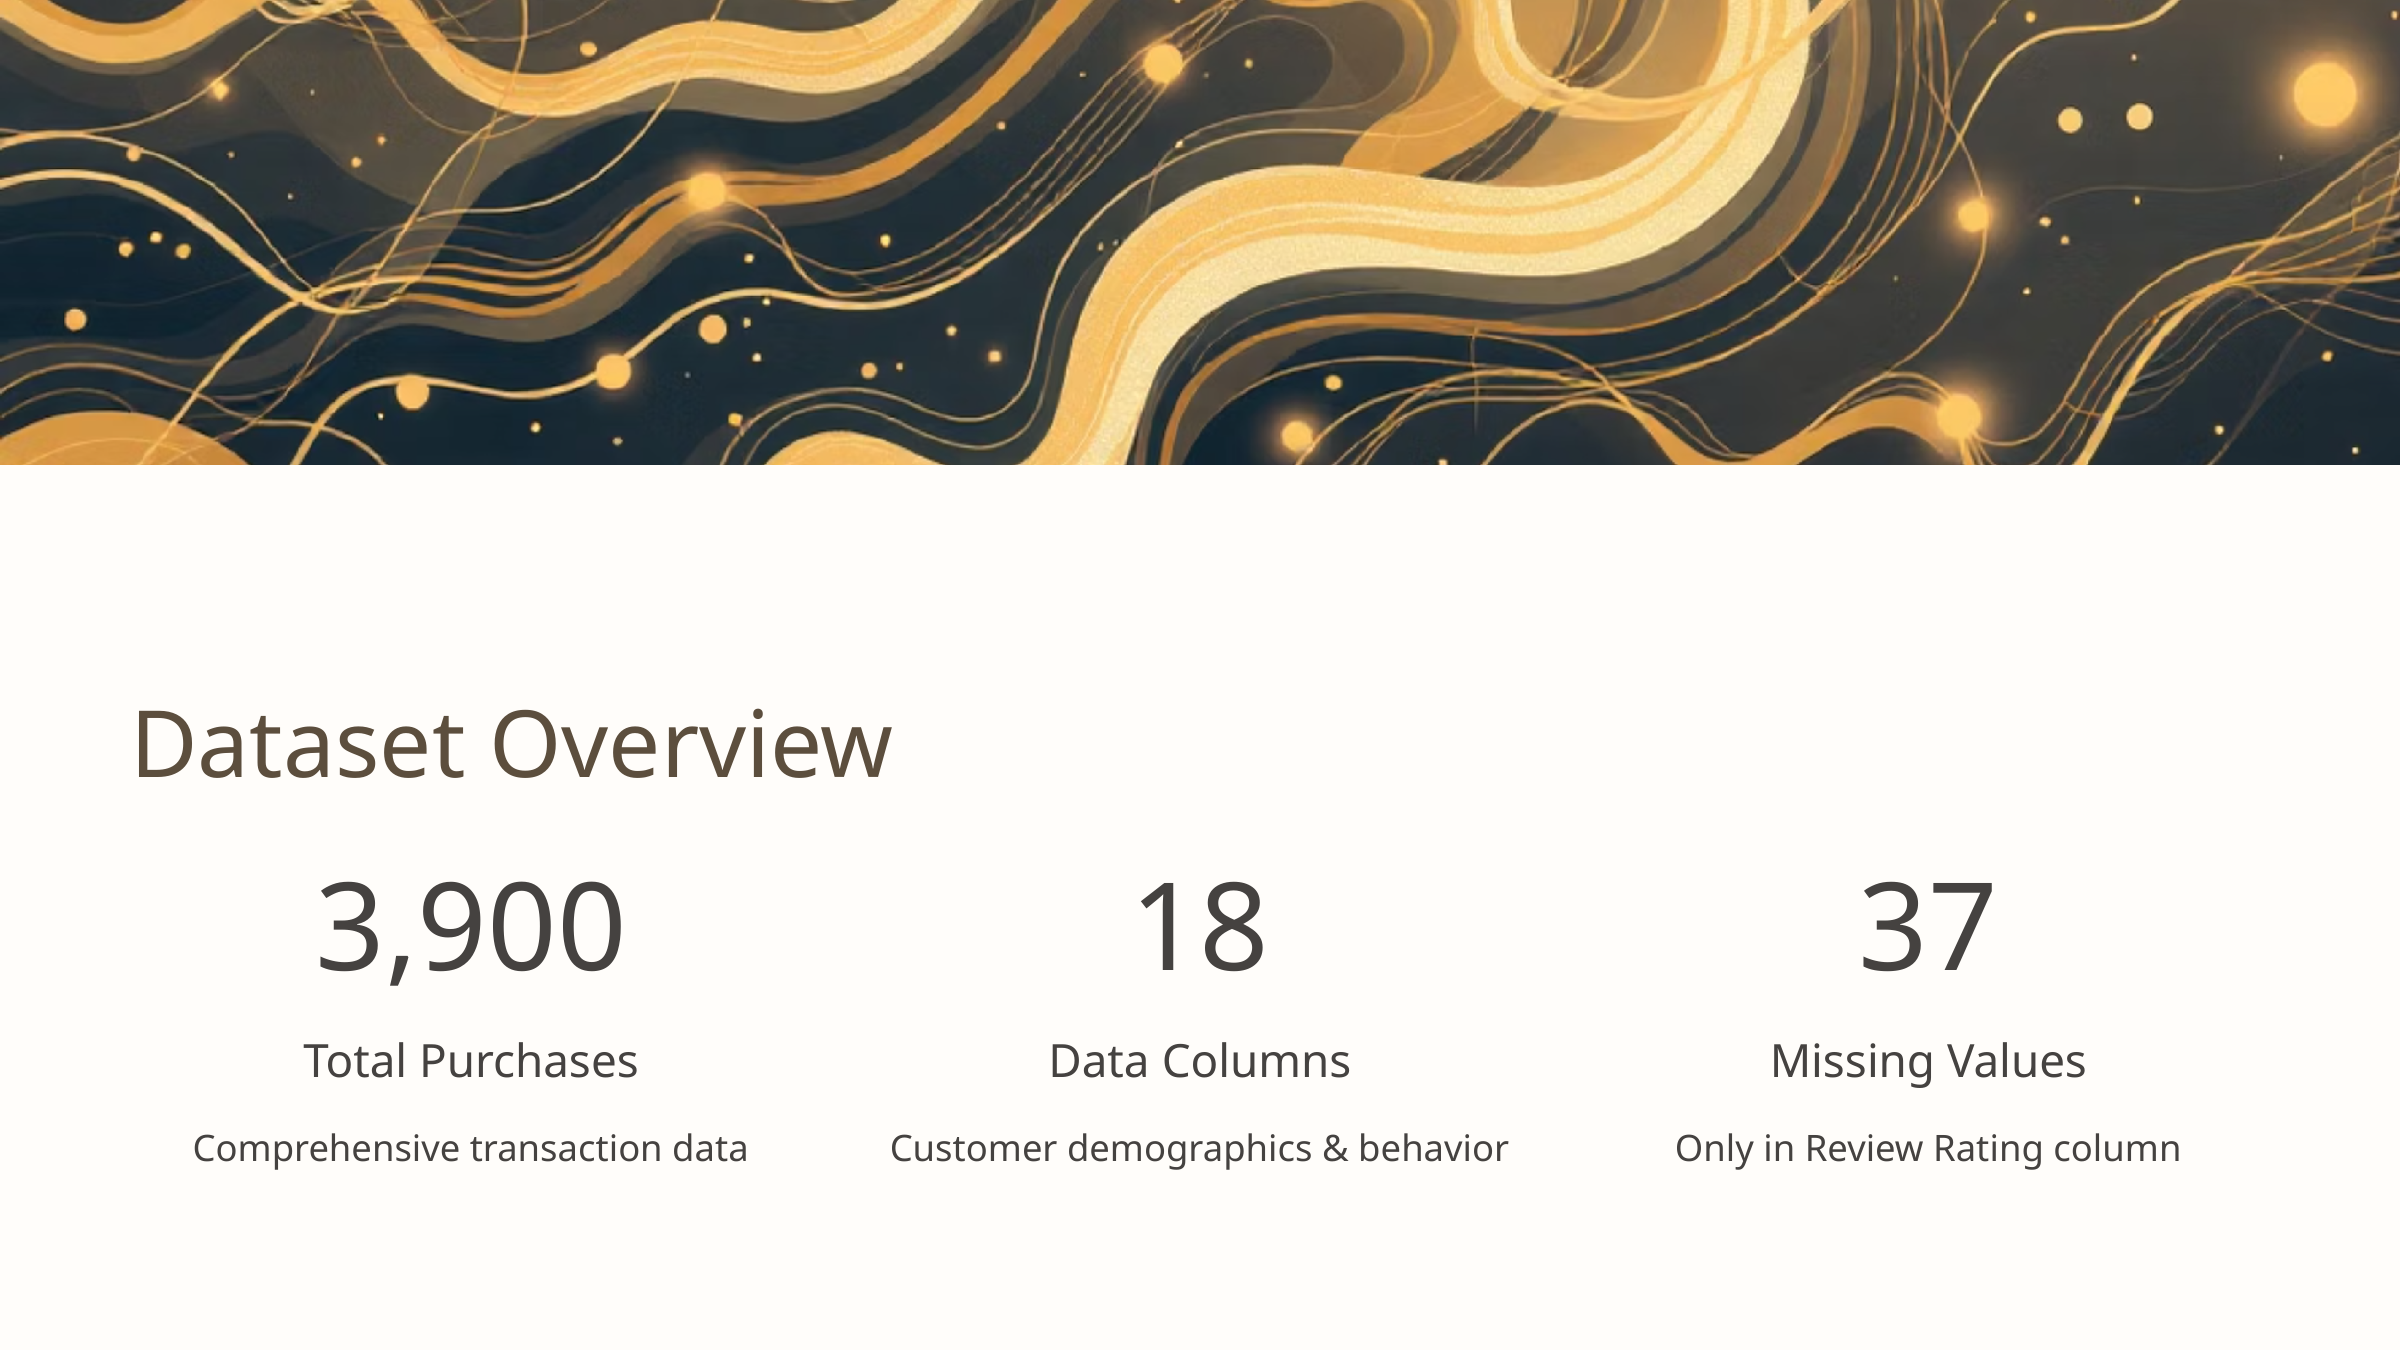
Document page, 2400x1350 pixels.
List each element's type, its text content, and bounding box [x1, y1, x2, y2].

text_box Data Columns [967, 1017, 1433, 1076]
text_box 18 [858, 848, 1541, 971]
text_box Total Purchases [238, 1017, 704, 1076]
text_box Missing Values [1696, 1017, 2162, 1076]
text_box Only in Review Rating column [1587, 1097, 2270, 1158]
text_box 37 [1587, 848, 2270, 971]
text_box Customer demographics & behavior [858, 1097, 1541, 1158]
text_box Dataset Overview [130, 657, 1061, 774]
text_box Comprehensive transaction data [130, 1097, 813, 1158]
text_box 3,900 [130, 848, 813, 971]
picture [0, 0, 2400, 466]
